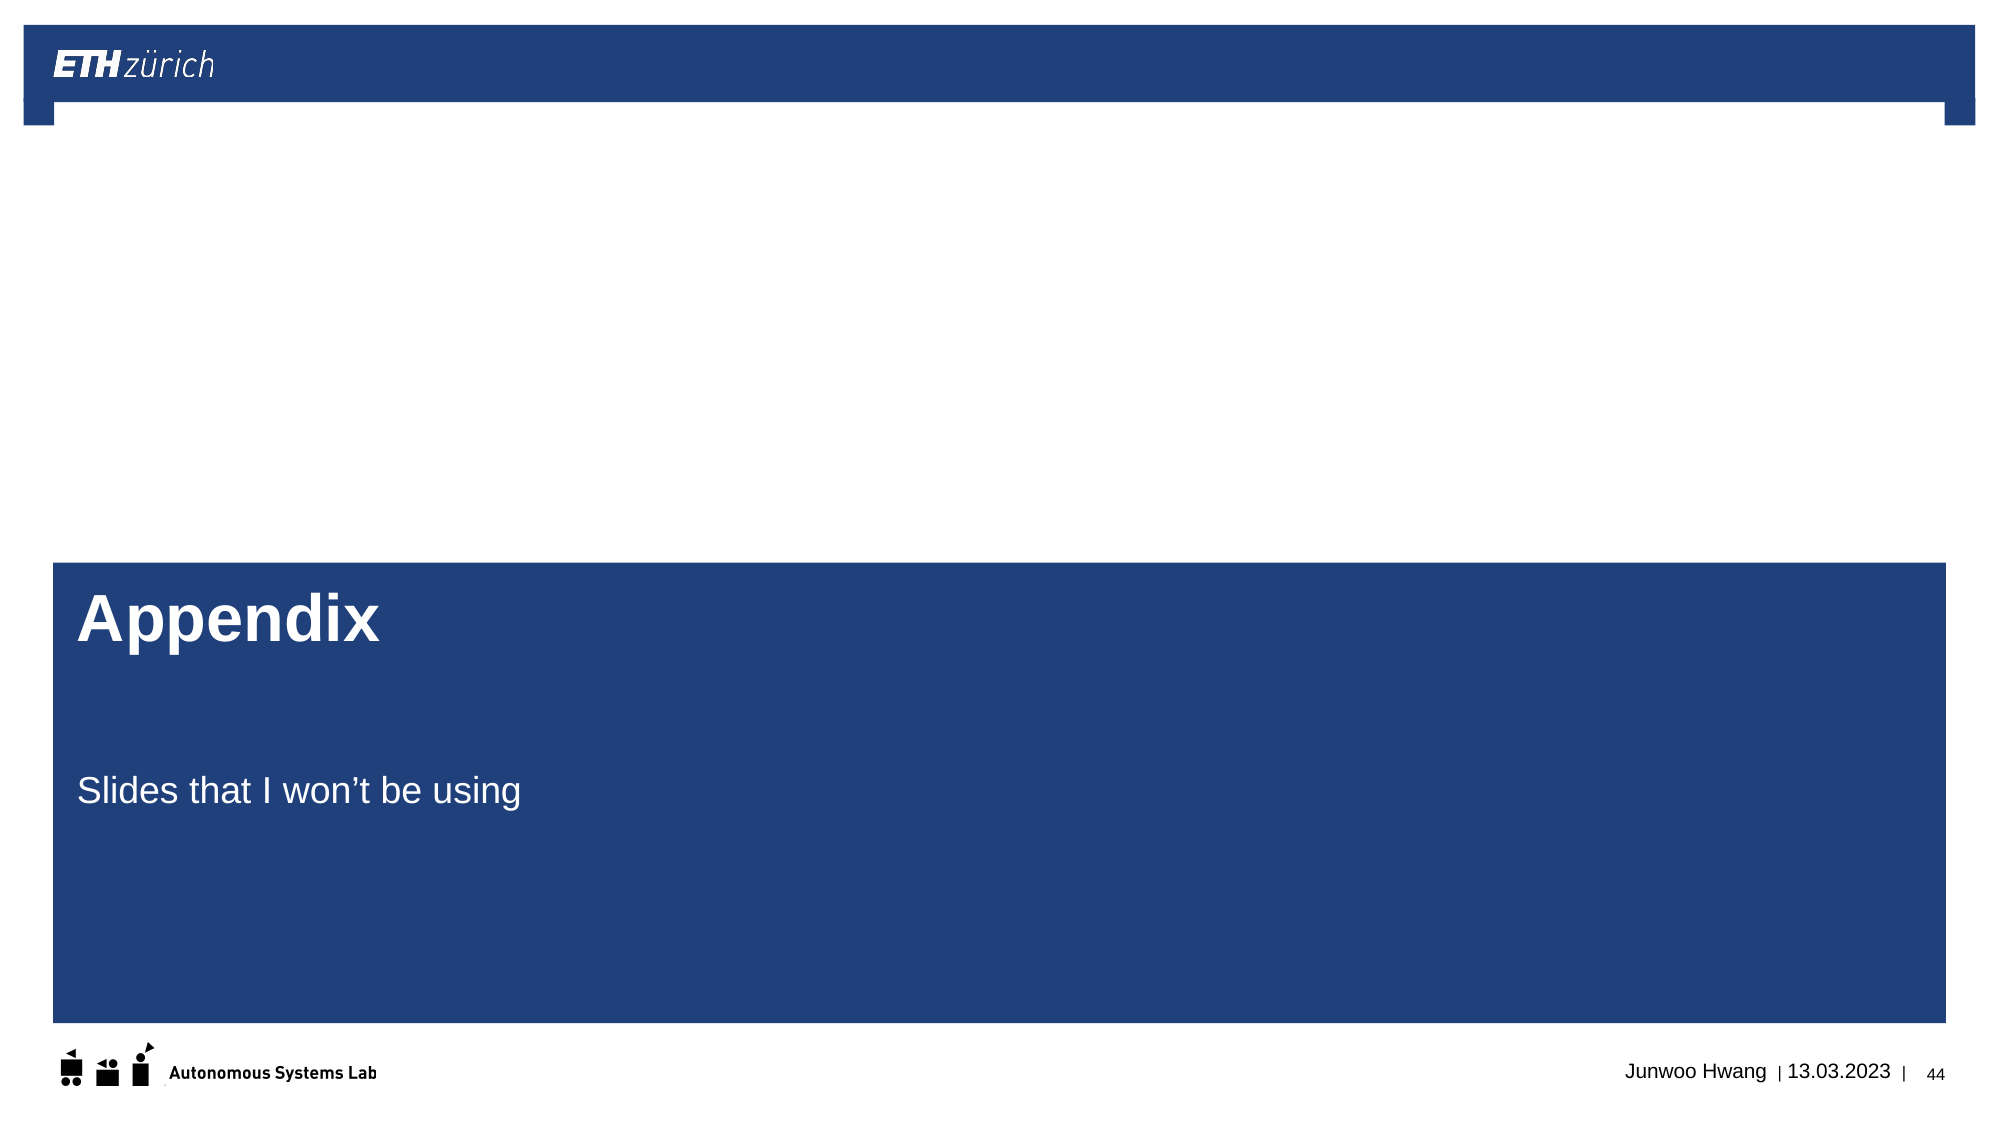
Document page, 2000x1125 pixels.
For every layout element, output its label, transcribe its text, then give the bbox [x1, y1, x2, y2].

title Appendix [53, 574, 1946, 752]
picture [60, 1042, 376, 1089]
slide_number ‹#› [1906, 1034, 1966, 1112]
picture [52, 101, 1947, 563]
subtitle Slides that I won’t be using [53, 752, 1946, 1024]
picture [53, 50, 213, 77]
